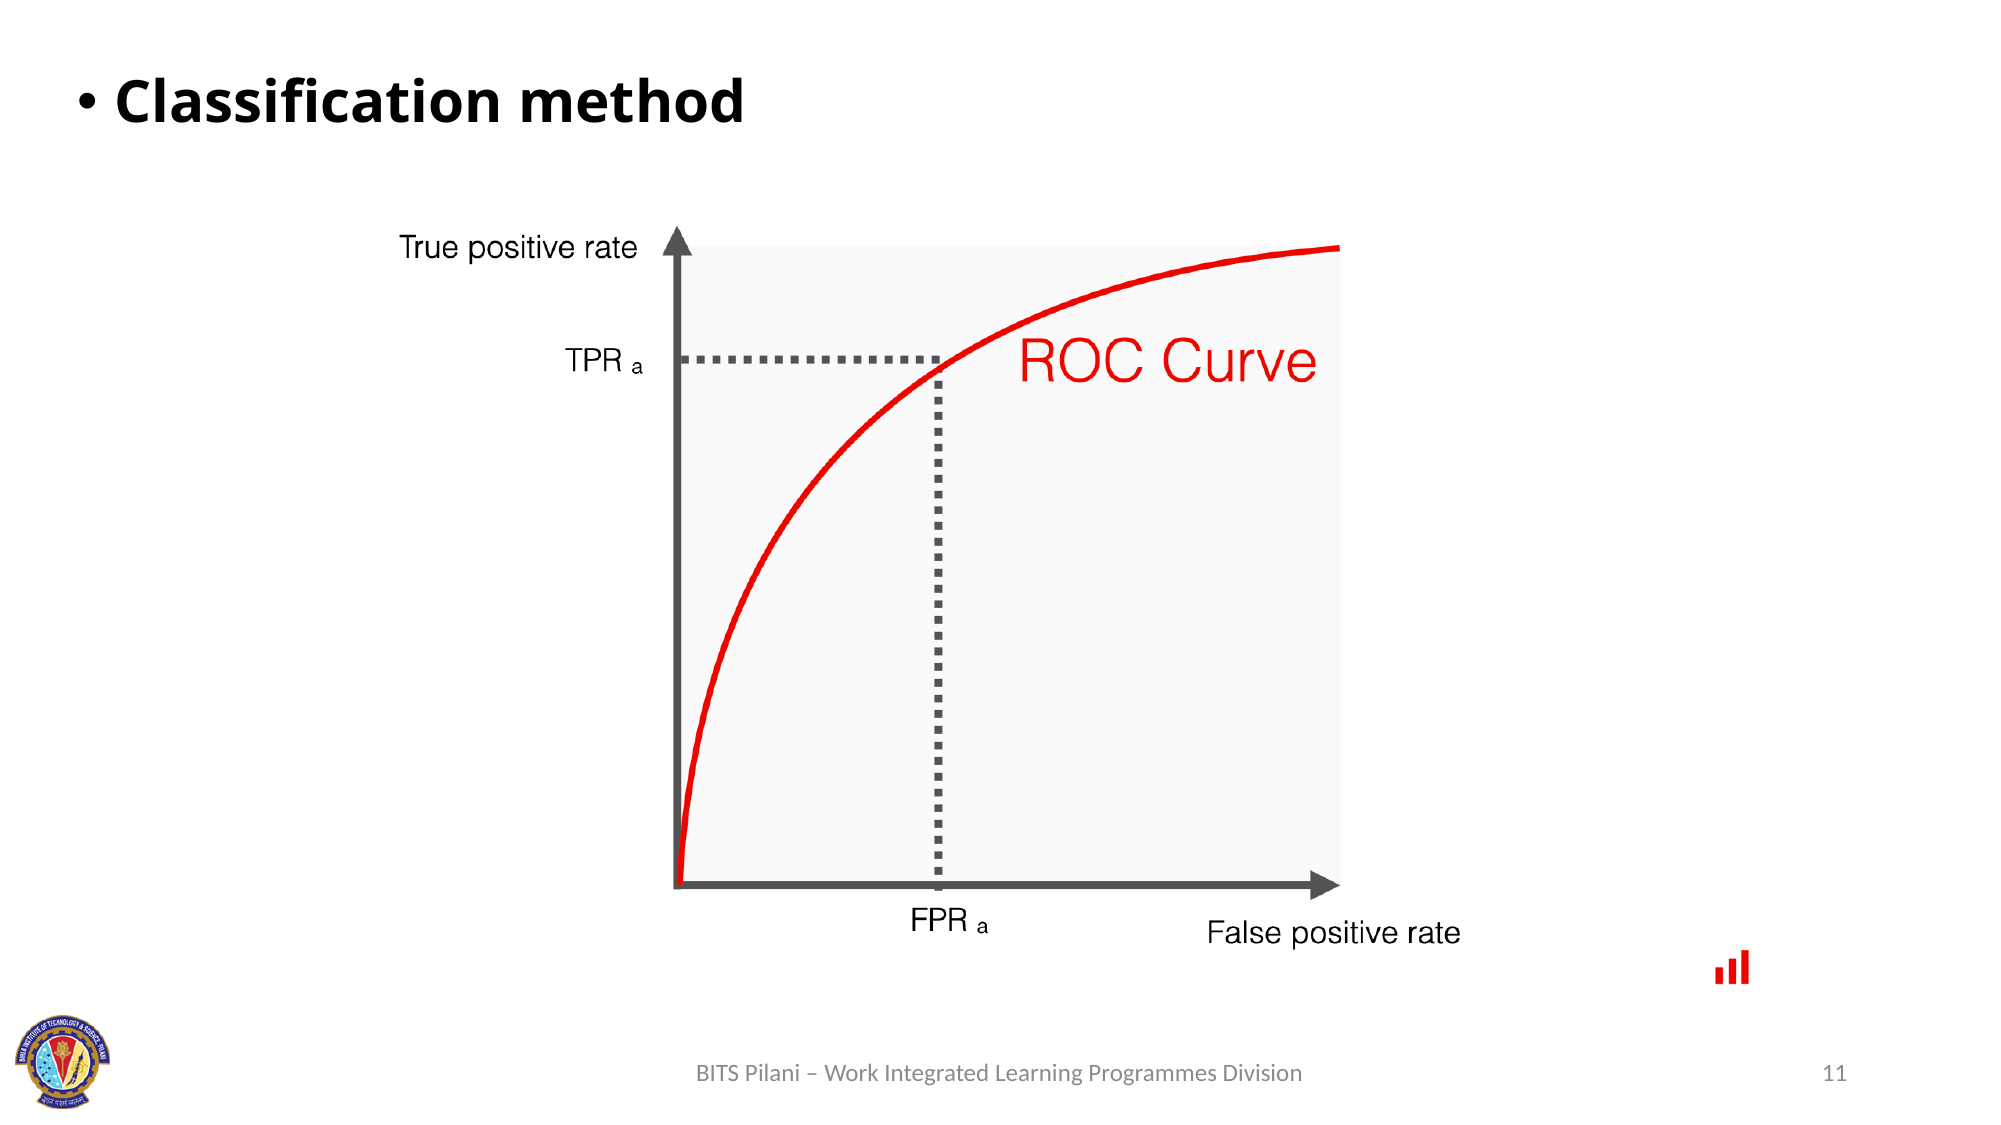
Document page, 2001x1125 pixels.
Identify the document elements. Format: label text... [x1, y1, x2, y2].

text_box Classification method [62, 64, 1977, 162]
picture [249, 139, 1751, 986]
picture [15, 1015, 110, 1109]
text_box [37, 39, 1952, 137]
